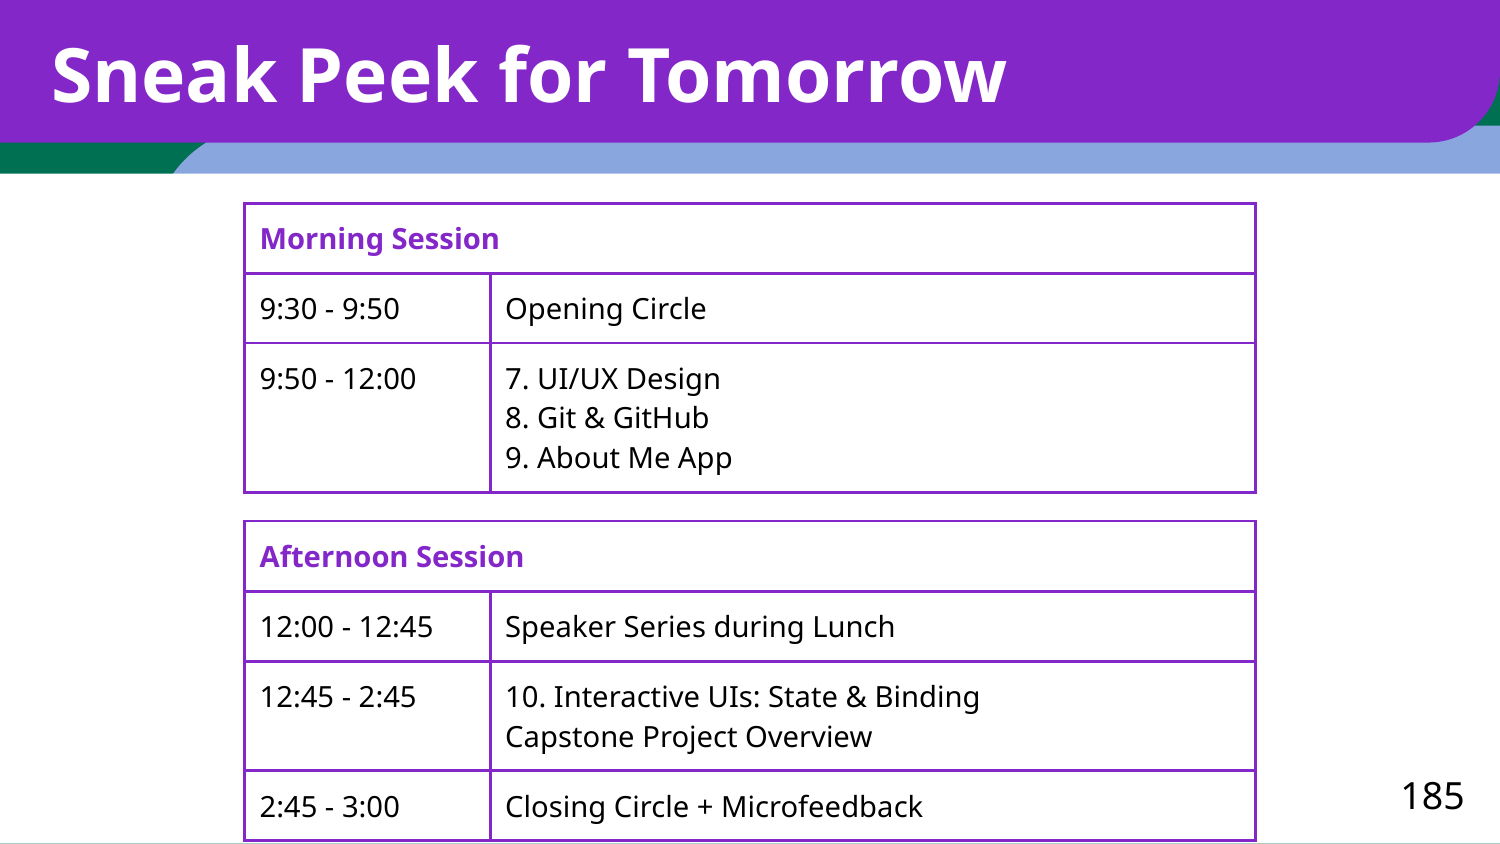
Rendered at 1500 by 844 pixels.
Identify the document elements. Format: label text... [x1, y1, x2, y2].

table_header Morning Session [246, 205, 1254, 272]
table_cell 12:00 - 12:45 [246, 593, 489, 660]
table_cell 9:30 - 9:50 [246, 275, 489, 342]
table_cell 12:45 - 2:45 [246, 663, 489, 769]
table_cell Speaker Series during Lunch [492, 593, 1254, 660]
table_header Afternoon Session [246, 522, 1254, 590]
table_cell 9:50 - 12:00 [246, 344, 489, 491]
table_cell 10. Interactive UIs: State & Binding Capstone Project Overview [492, 663, 1254, 769]
table_cell Closing Circle + Microfeedback [492, 772, 1254, 839]
title Sneak Peek for Tomorrow [36, 11, 1307, 134]
table_cell Opening Circle [492, 275, 1254, 342]
table_cell 2:45 - 3:00 [246, 772, 489, 839]
table_cell 7. UI/UX Design 8. Git & GitHub 9. About Me App [492, 344, 1254, 491]
